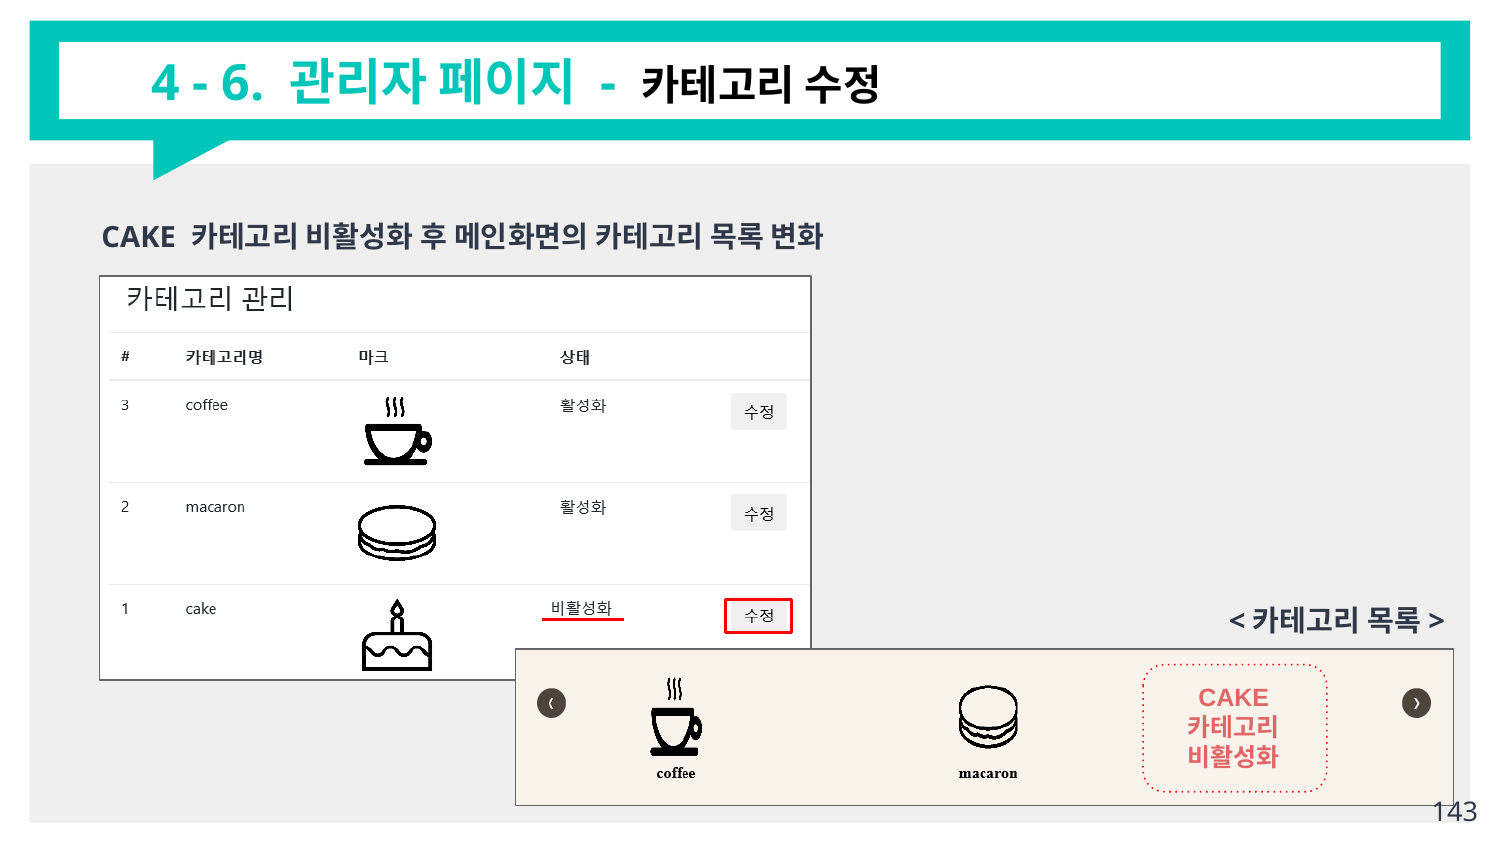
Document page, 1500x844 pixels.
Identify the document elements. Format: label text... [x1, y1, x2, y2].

list <카테고리 목록> [1213, 587, 1464, 694]
list CAKE 카테고리 비활성화 후 메인화면의 카테고리 목록 변화 [86, 204, 980, 310]
title 4 - 6. 관리자 페이지 - 카테고리 수정 [136, 20, 1441, 141]
slide_number ‹#› [1410, 779, 1500, 844]
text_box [516, 649, 1453, 805]
picture [99, 276, 811, 680]
